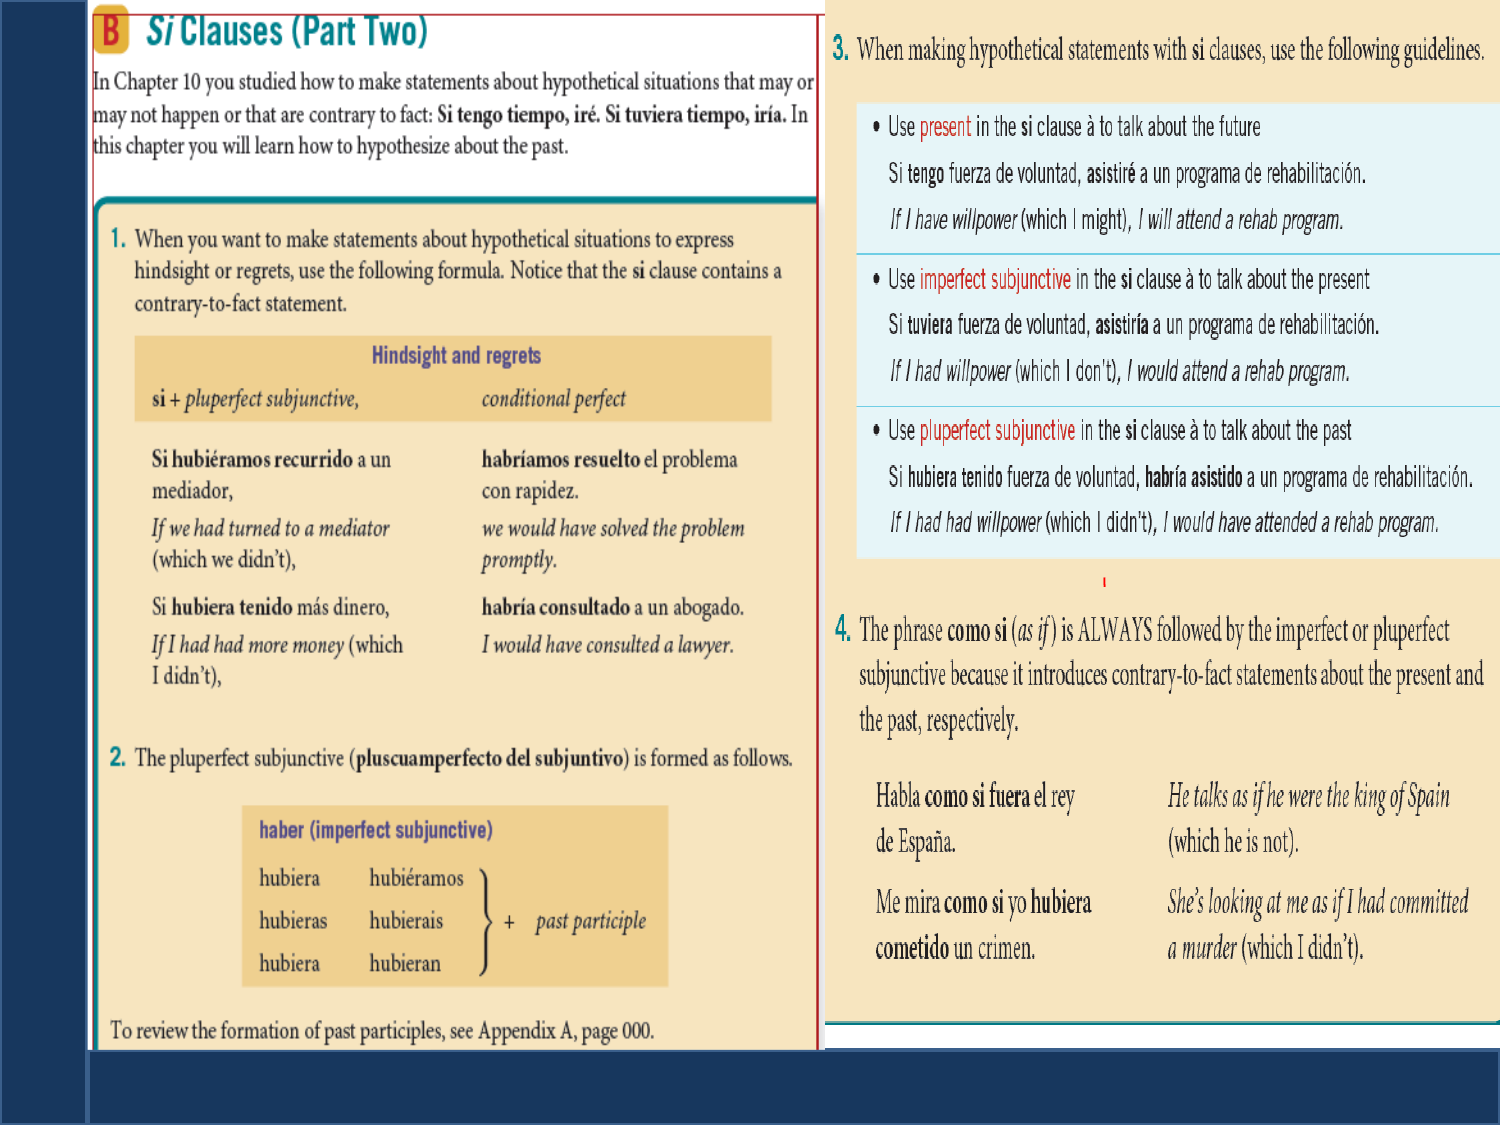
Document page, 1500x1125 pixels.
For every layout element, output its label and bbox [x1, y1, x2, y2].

text_box [85, 1048, 1500, 1125]
text_box [0, 0, 85, 1125]
picture [87, 0, 1500, 1051]
